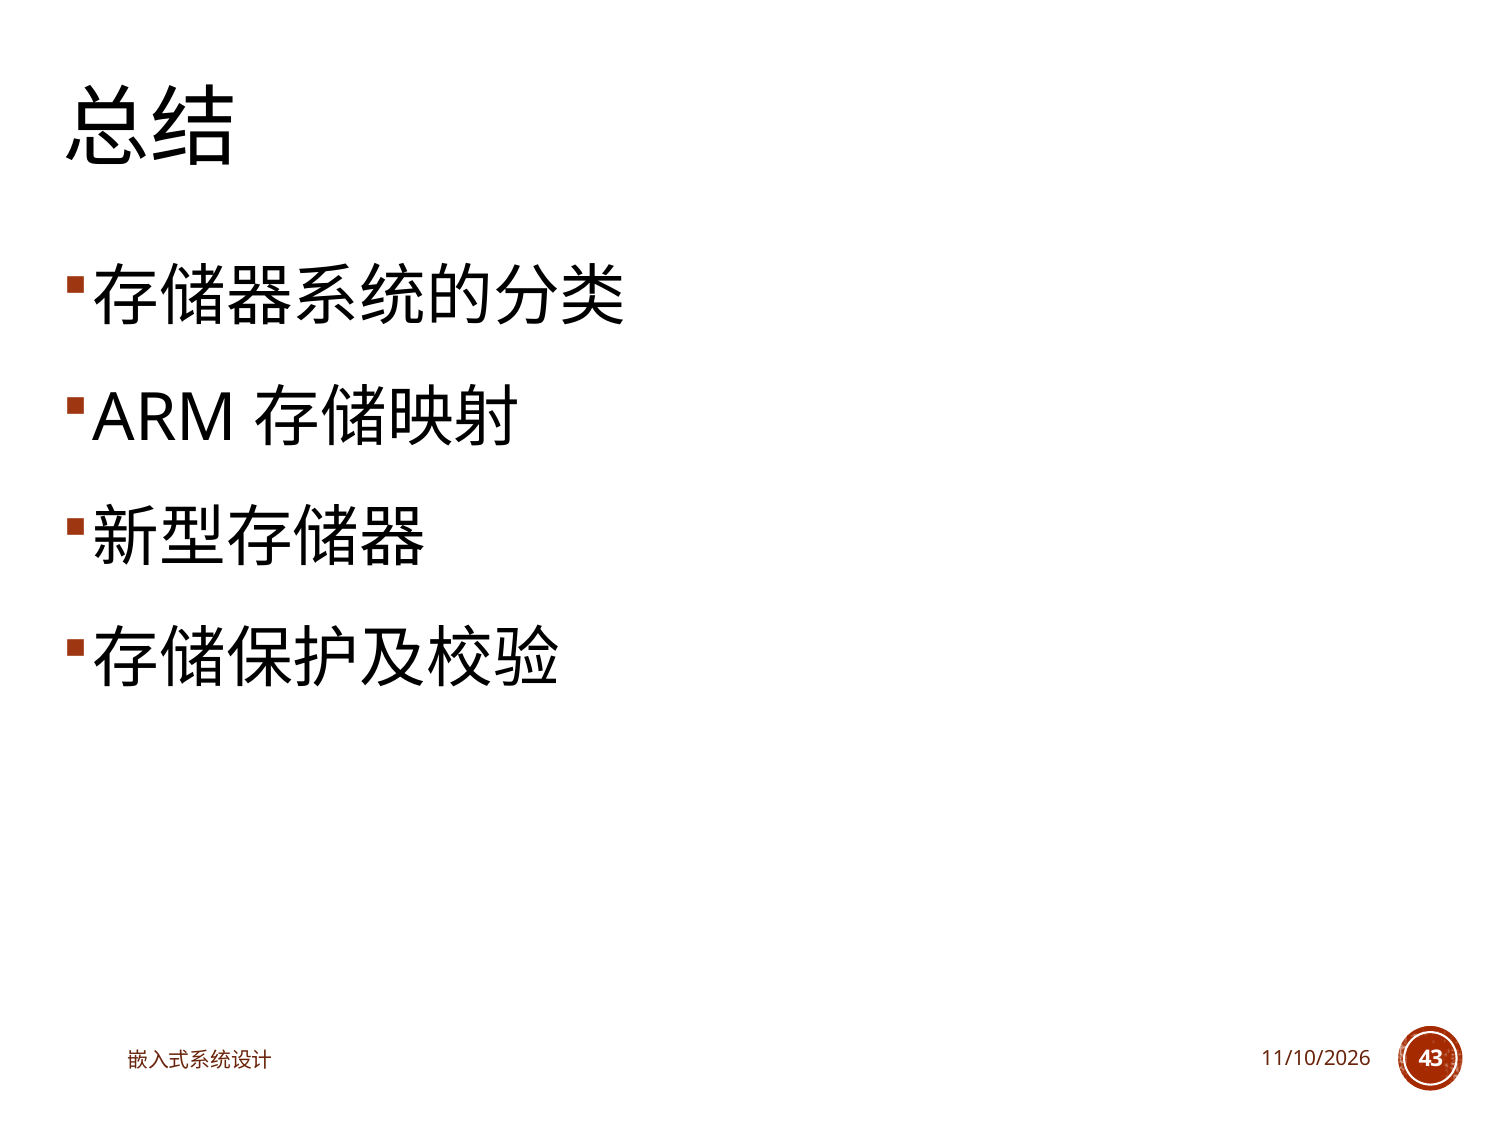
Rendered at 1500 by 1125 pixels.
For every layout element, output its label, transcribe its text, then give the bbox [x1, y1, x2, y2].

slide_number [982, 1028, 1386, 1089]
title 总结 [47, 46, 1471, 215]
list 存储器系统的分类 ARM存储映射 新型存储器 存储保护及校验 [47, 228, 1471, 1013]
footer 嵌入式系统设计 [112, 1028, 891, 1089]
slide_number 43 [1391, 1028, 1471, 1089]
